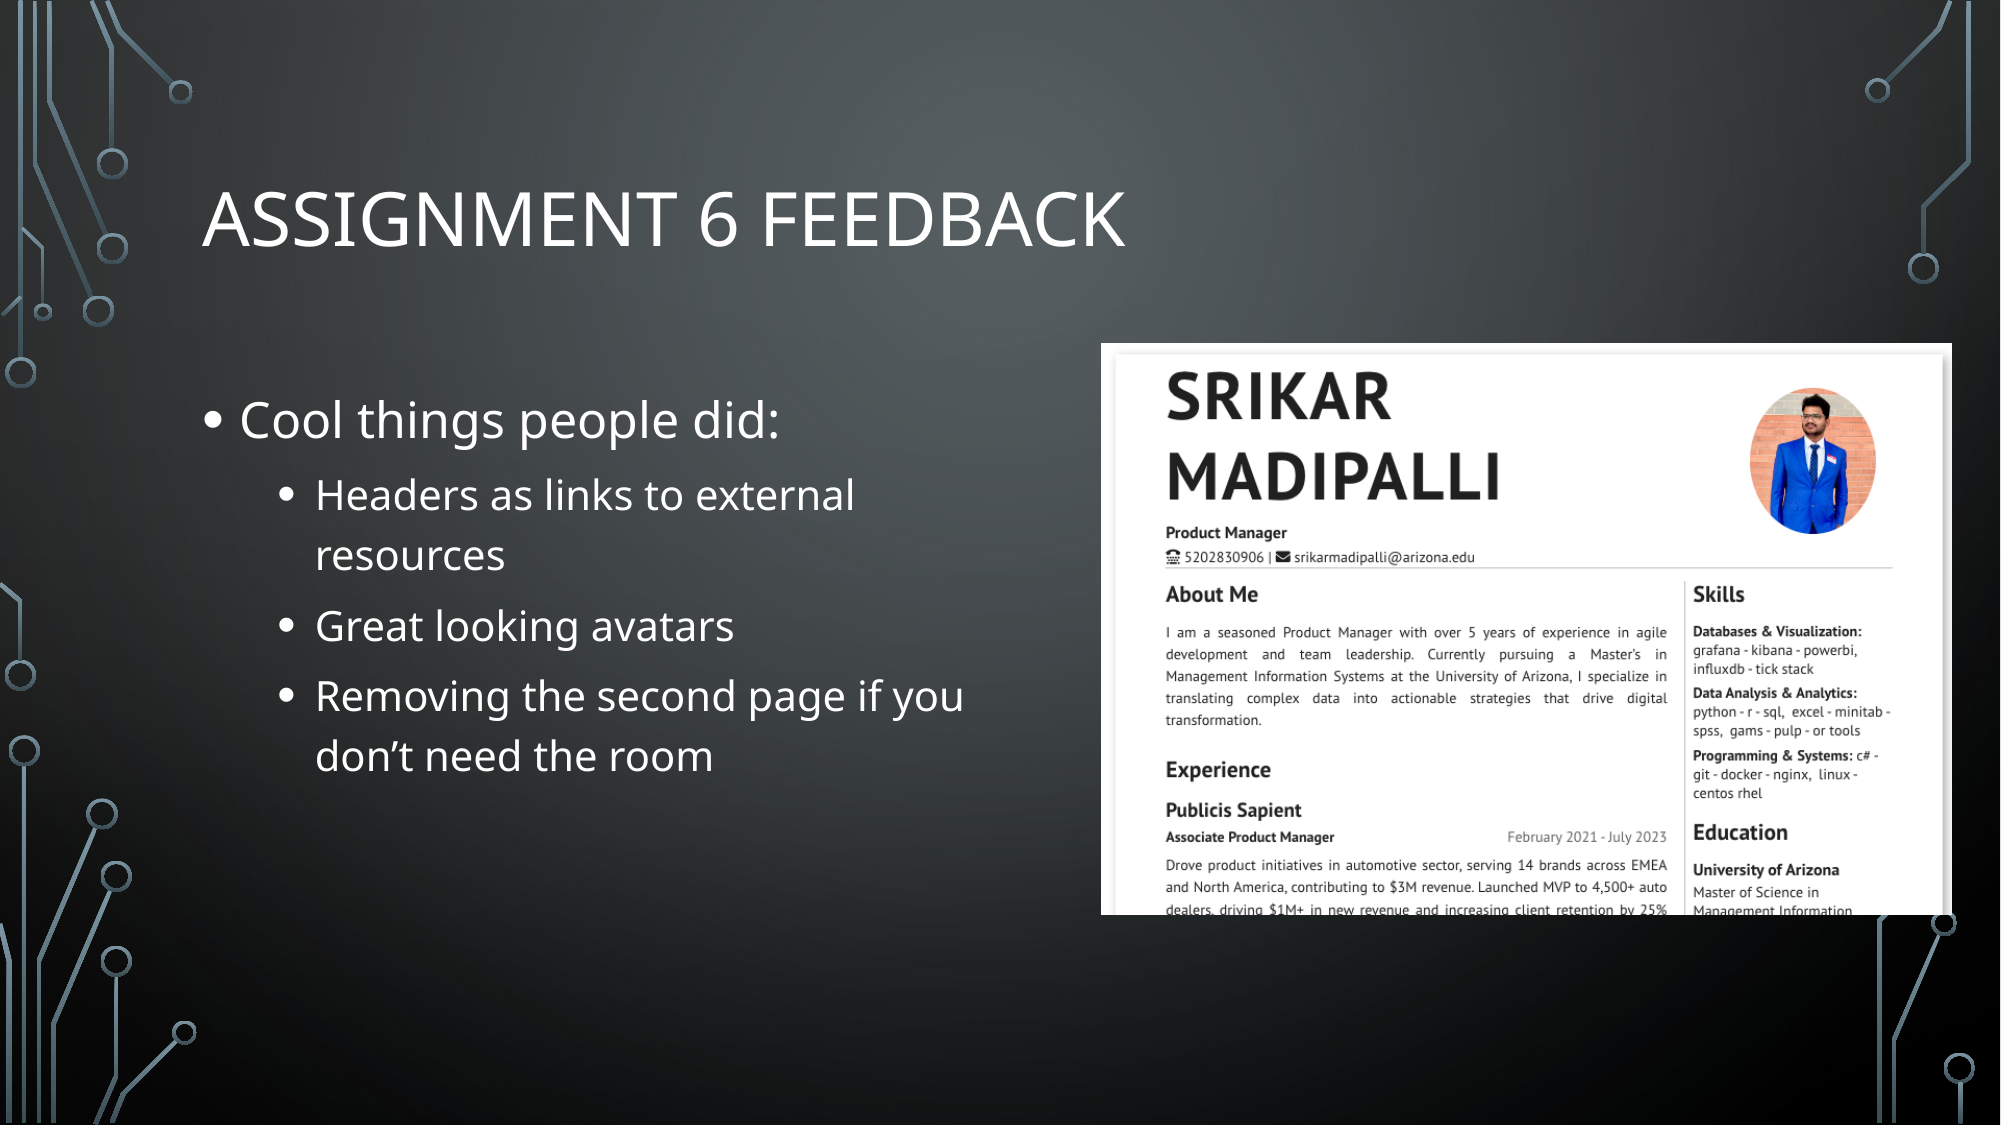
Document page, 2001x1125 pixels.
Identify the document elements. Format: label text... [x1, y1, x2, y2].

list Cool things people did: Headers as links to external resources Great looking avatars Removing the second page if you don’t need the room [187, 369, 1038, 950]
title Assignment 6 Feedback [187, 101, 1813, 344]
picture [1101, 343, 1952, 915]
